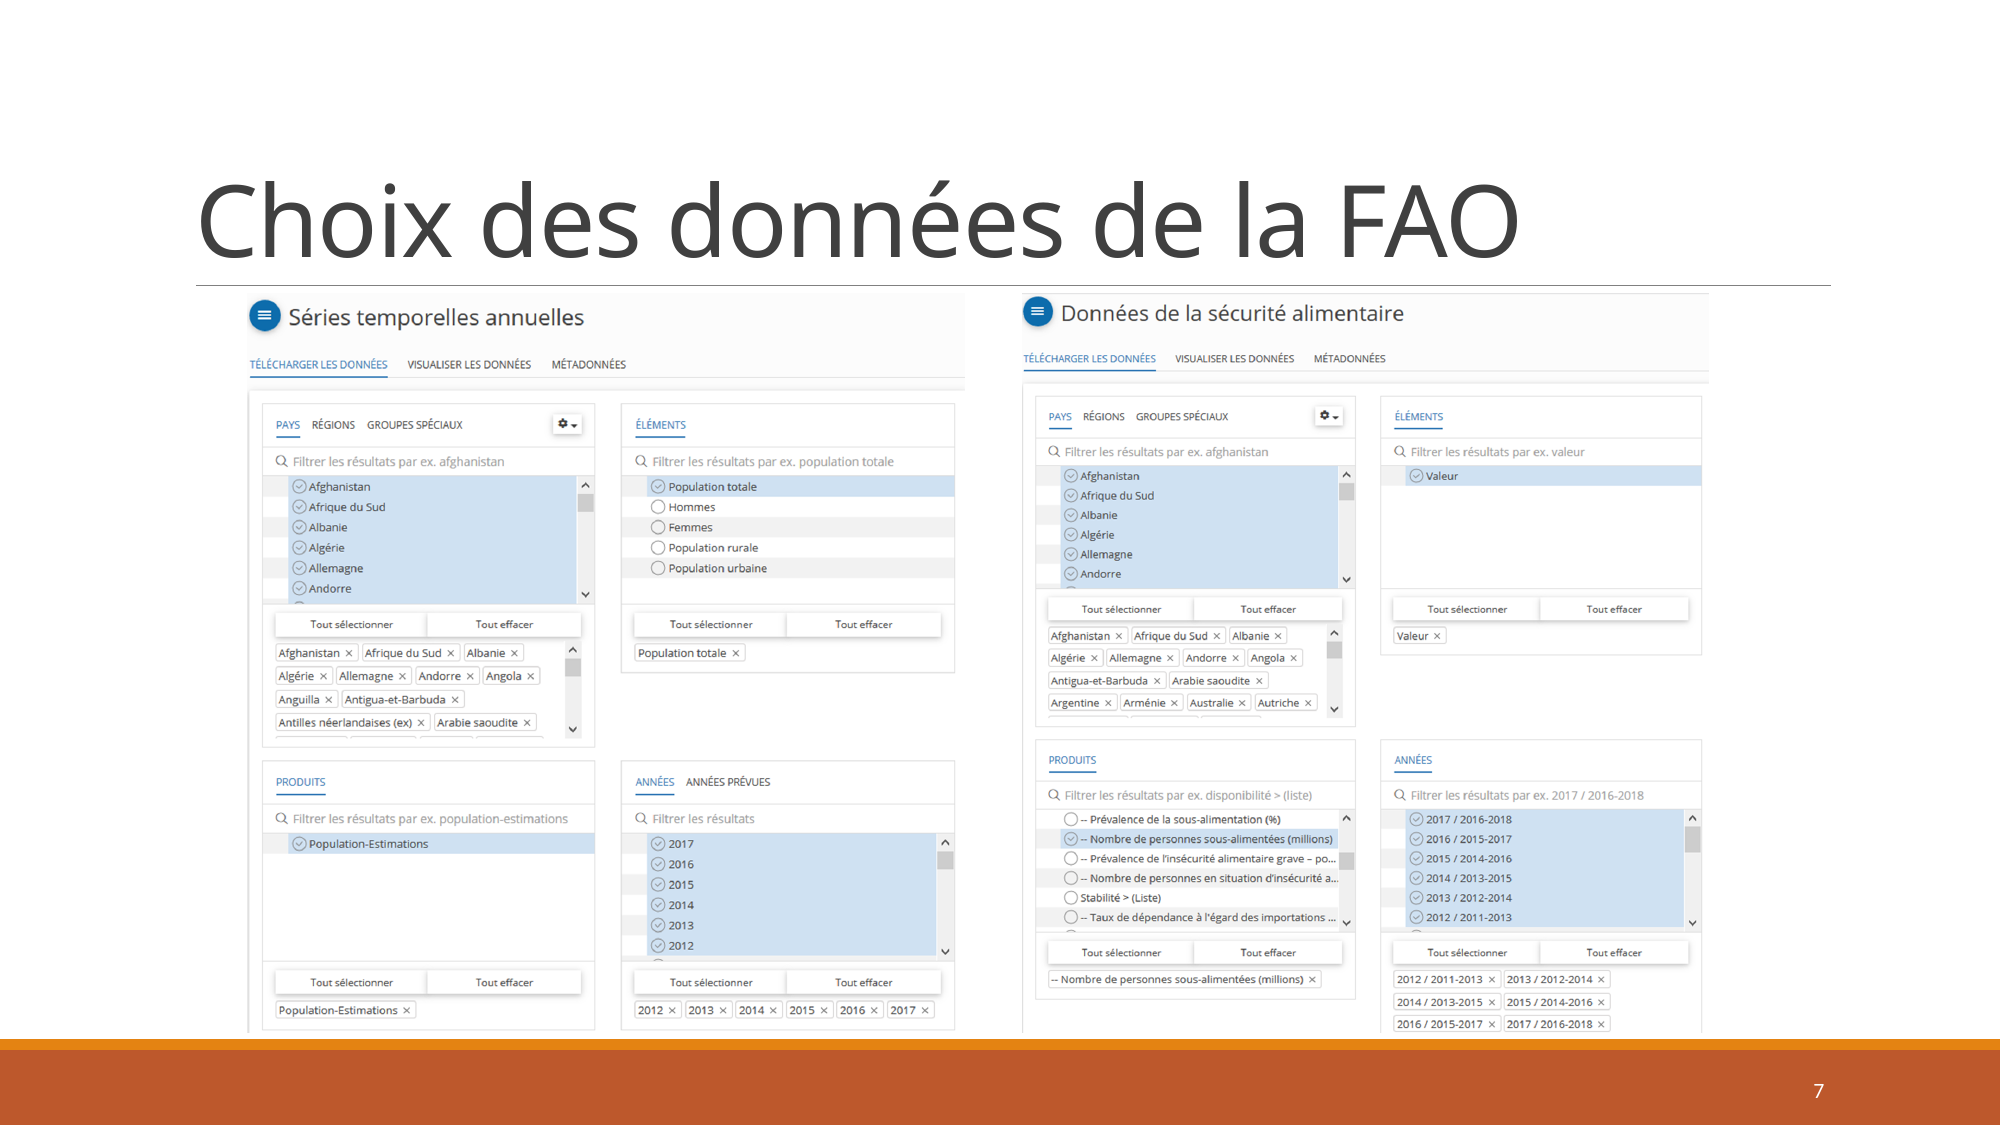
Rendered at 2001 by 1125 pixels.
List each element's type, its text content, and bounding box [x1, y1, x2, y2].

picture [1022, 292, 1709, 1033]
picture [246, 292, 965, 1033]
title Choix des données de la FAO [180, 47, 1830, 285]
slide_number 7 [1624, 1059, 1840, 1120]
